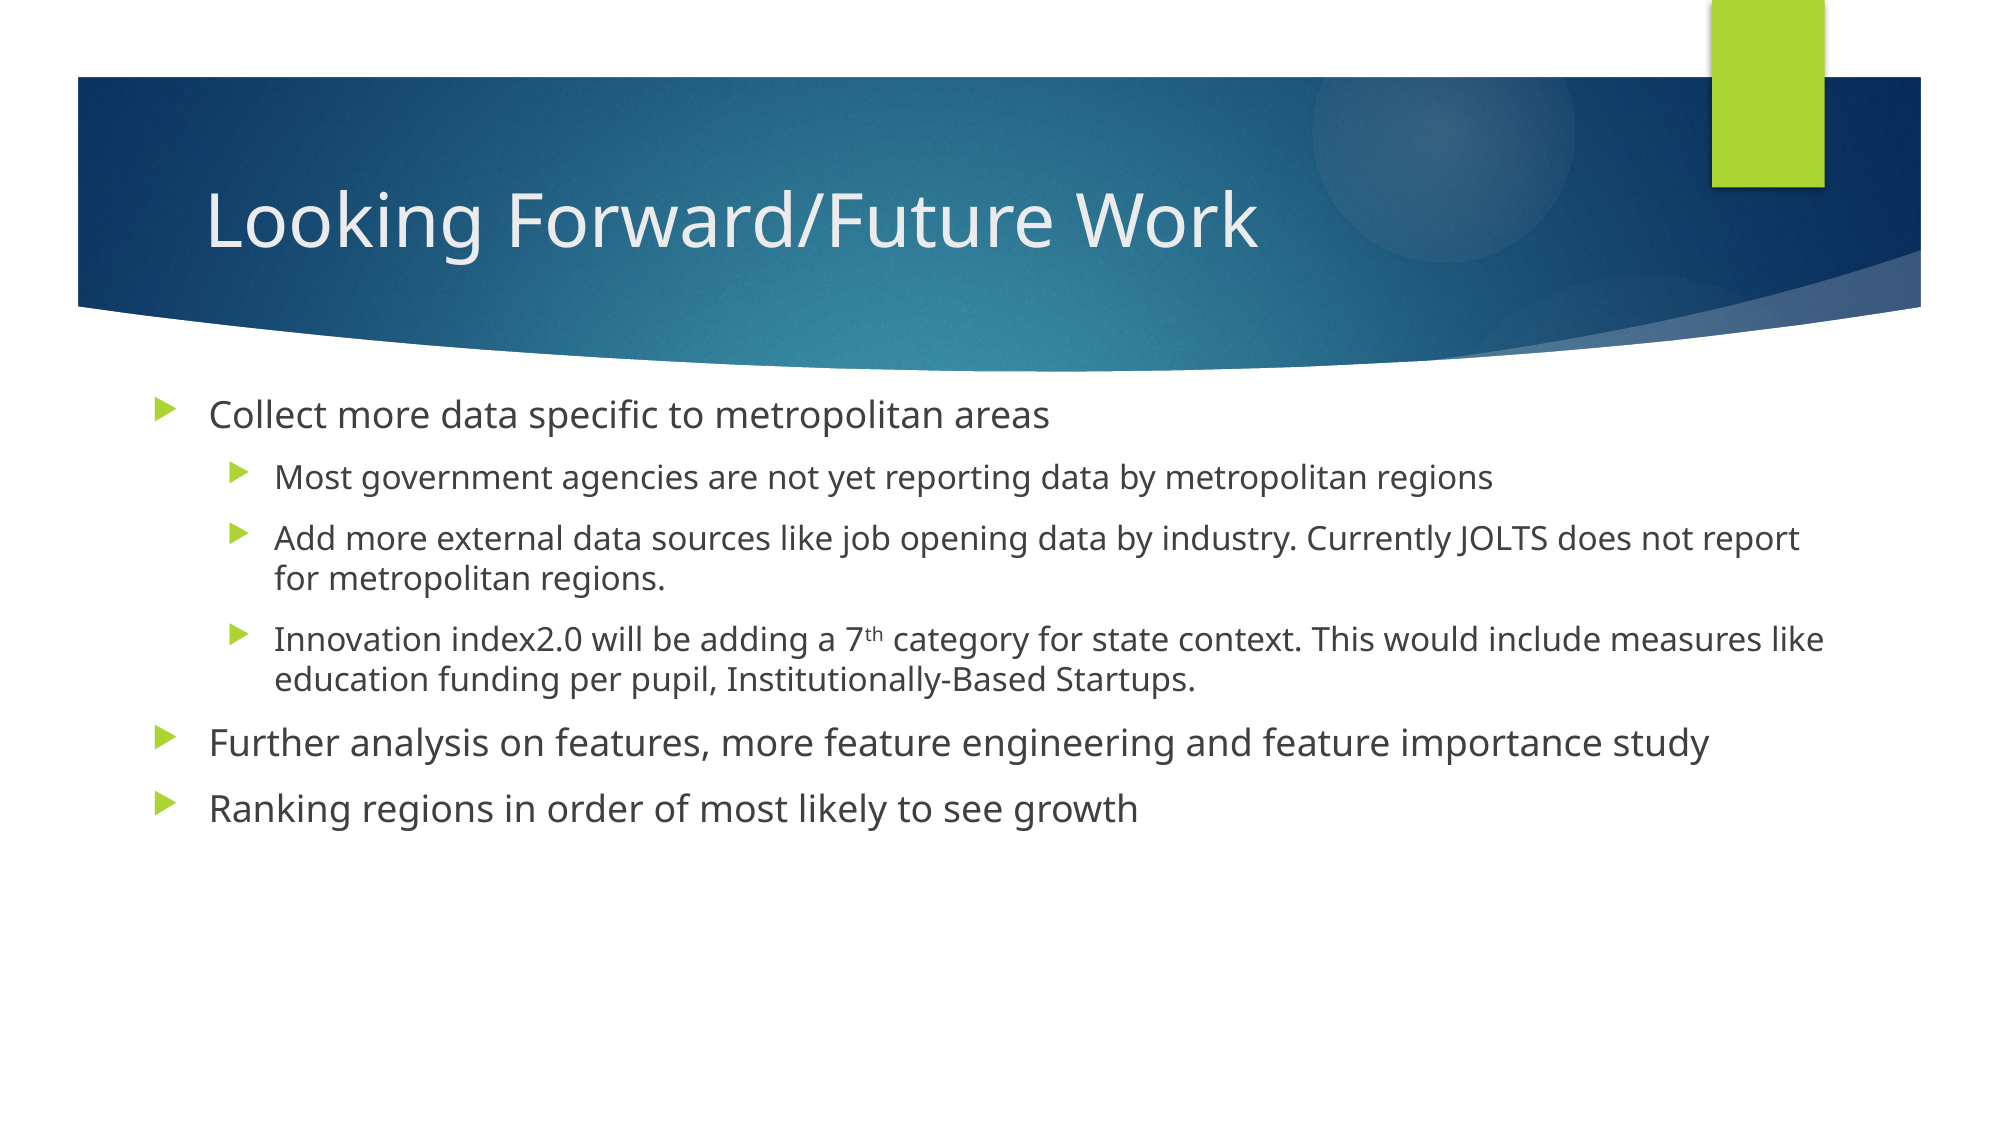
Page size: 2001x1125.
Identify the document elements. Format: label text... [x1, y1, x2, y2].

text_box Collect more data specific to metropolitan areas Most government agencies are not yet reporting data by metropolitan regions Add more external data sources like job opening data by industry. Currently JOLTS does not report for metropolitan regions. Innovation index2.0 will be adding a 7th category for state context. This would include measures like education funding per pupil, Institutionally-Based Startups. Further analysis on features, more feature engineering and feature importance study Ranking regions in order of most likely to see growth [137, 383, 1863, 966]
title Looking Forward/Future Work [189, 159, 1627, 276]
